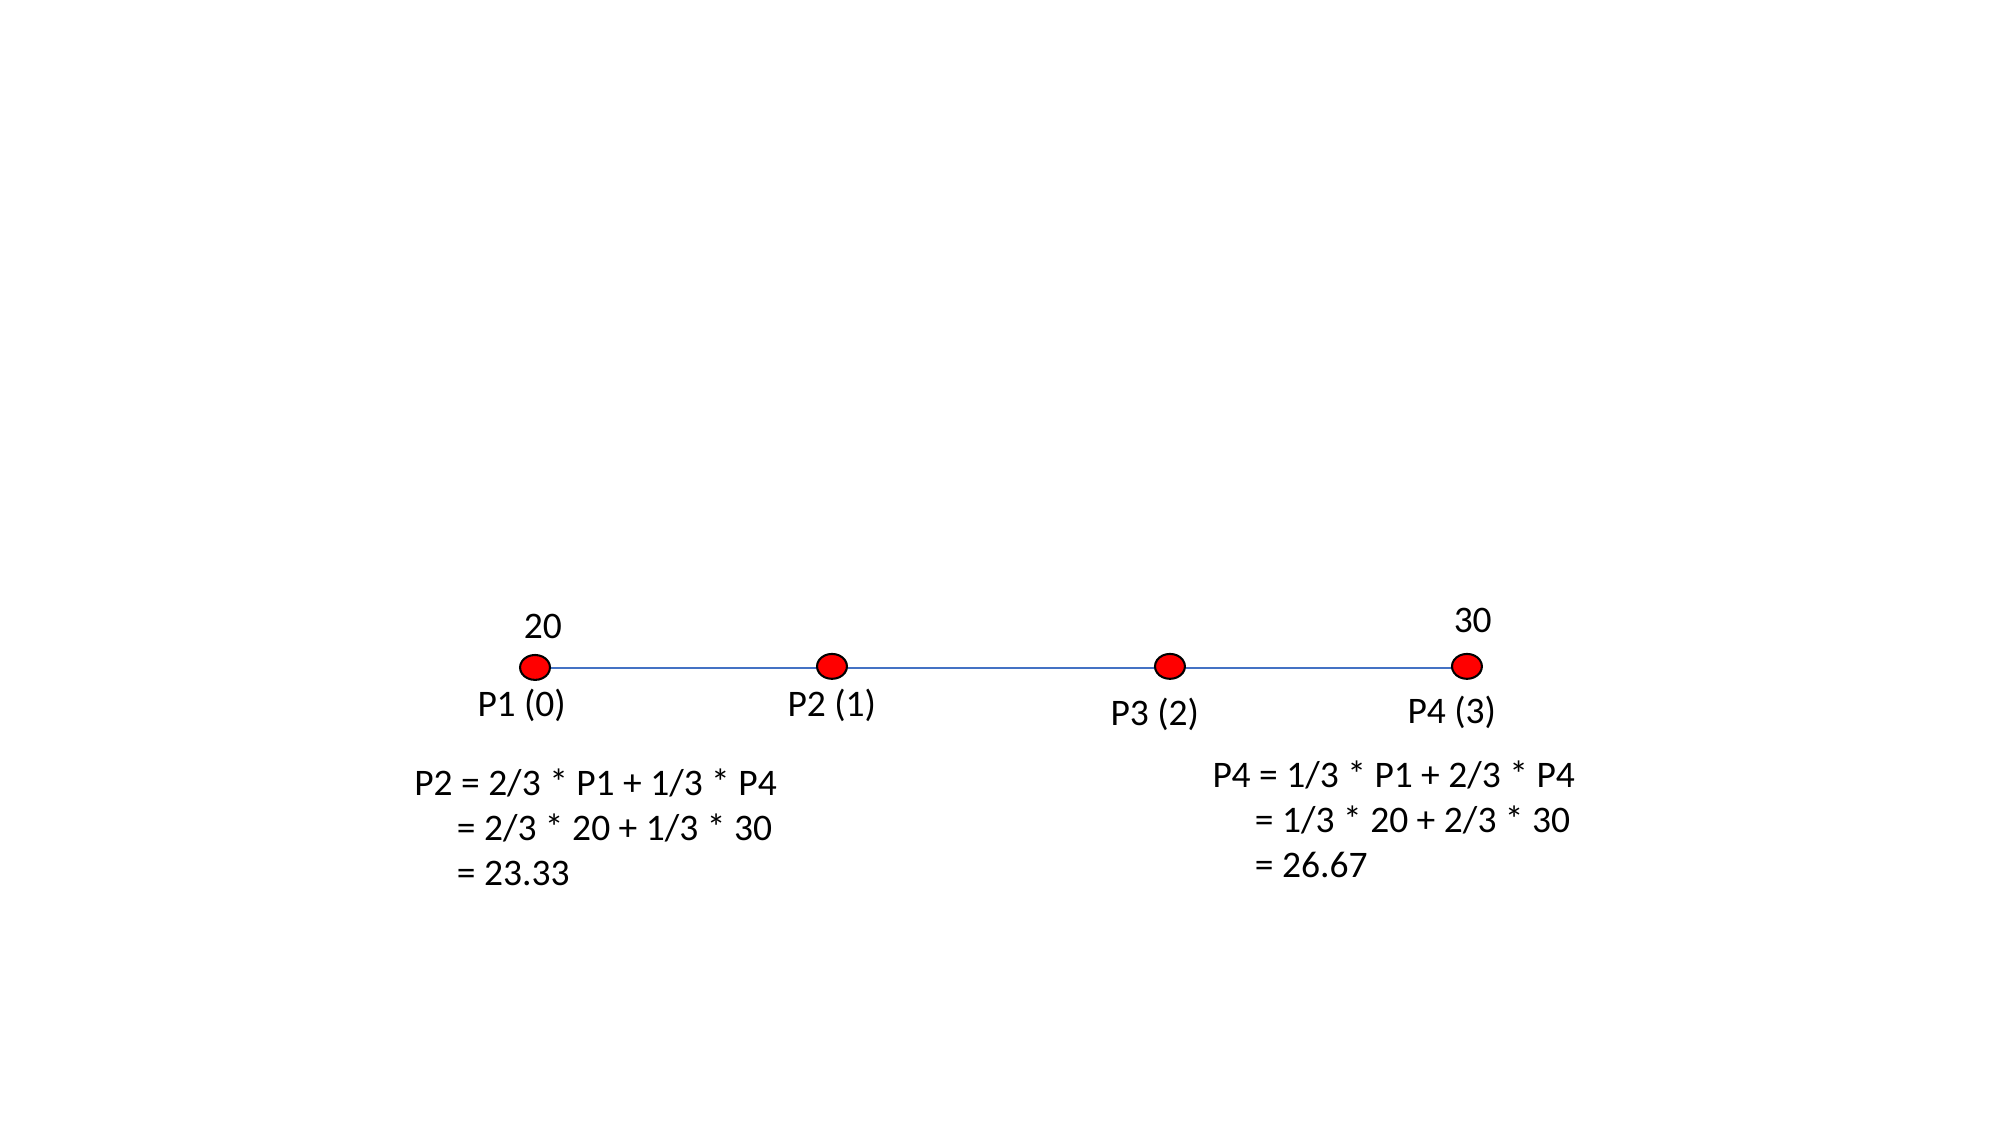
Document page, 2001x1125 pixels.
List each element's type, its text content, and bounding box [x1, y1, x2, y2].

text_box [815, 652, 849, 667]
text_box P4 (3) [1392, 678, 1511, 739]
text_box 20 [509, 593, 577, 654]
text_box [1154, 669, 1186, 680]
text_box P2 (1) [772, 671, 891, 731]
text_box P3 (2) [1095, 680, 1214, 740]
text_box 30 [1439, 588, 1507, 648]
text_box [1153, 652, 1186, 667]
text_box P2 = 2/3 * P1 + 1/3 * P4 = 2/3 * 20 + 1/3 * 30 = 23.33 [399, 750, 792, 901]
text_box P4 = 1/3 * P1 + 2/3 * P4 = 1/3 * 20 + 2/3 * 30 = 26.67 [1197, 742, 1591, 892]
text_box [1450, 652, 1483, 678]
text_box P1 (0) [462, 671, 581, 731]
text_box [518, 654, 551, 681]
